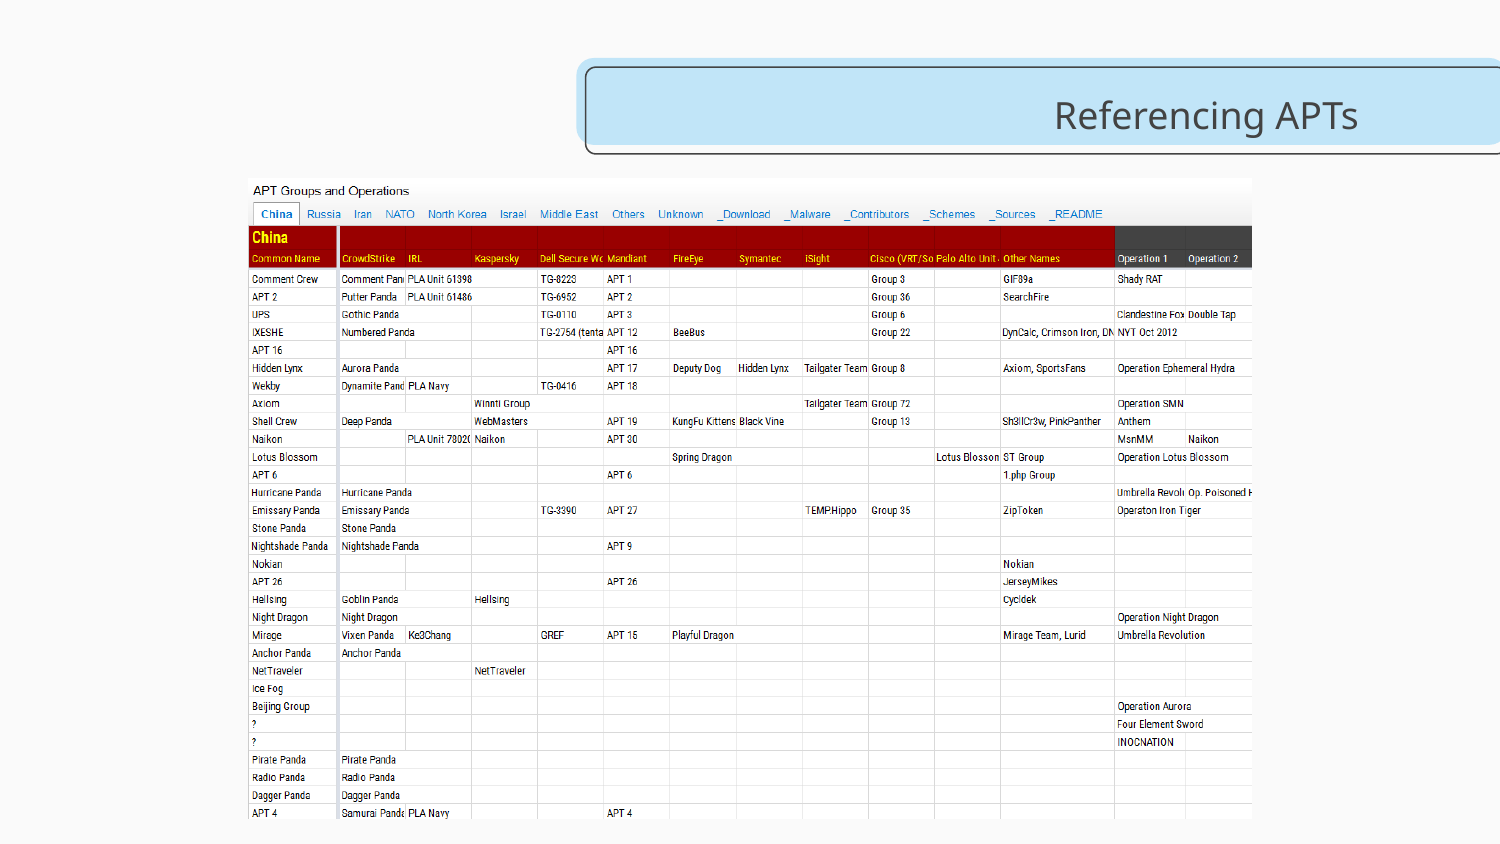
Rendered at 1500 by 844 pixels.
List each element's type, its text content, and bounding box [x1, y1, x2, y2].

title Referencing APTs [849, 75, 1374, 154]
picture [248, 178, 1252, 819]
